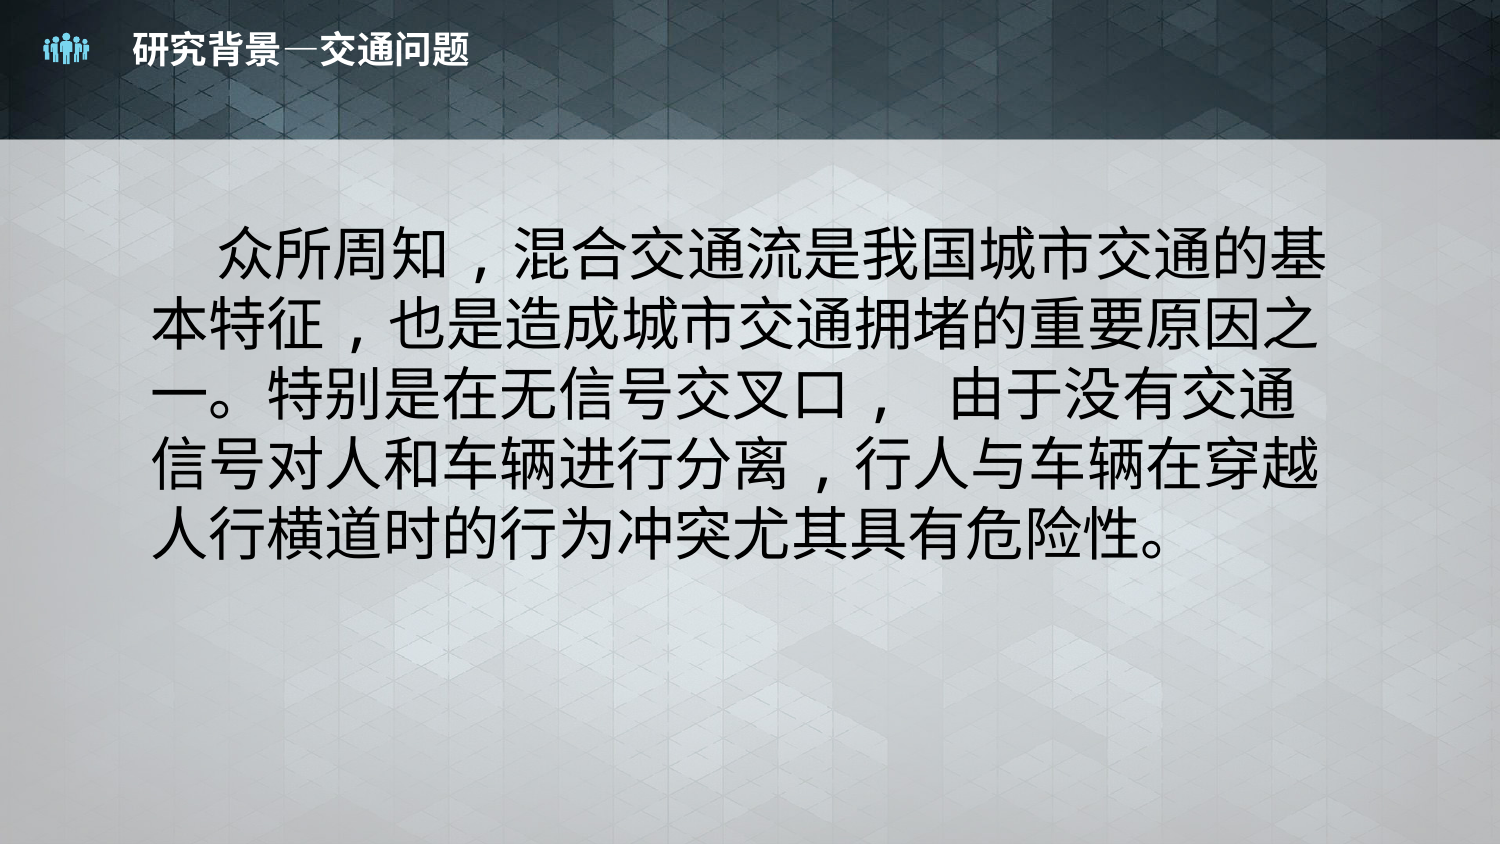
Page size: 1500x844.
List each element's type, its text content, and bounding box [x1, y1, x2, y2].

text_box 众所周知,混合交通流是我国城市交通的基本特征,也是造成城市交通拥堵的重要原因之一。特别是在无信号交叉口, 由于没有交通信号对人和车辆进行分离,行人与车辆在穿越人行横道时的行为冲突尤其具有危险性。 [135, 209, 1365, 575]
title 研究背景—交通问题 [117, 25, 568, 72]
picture [0, 0, 1500, 844]
text_box [43, 32, 90, 65]
